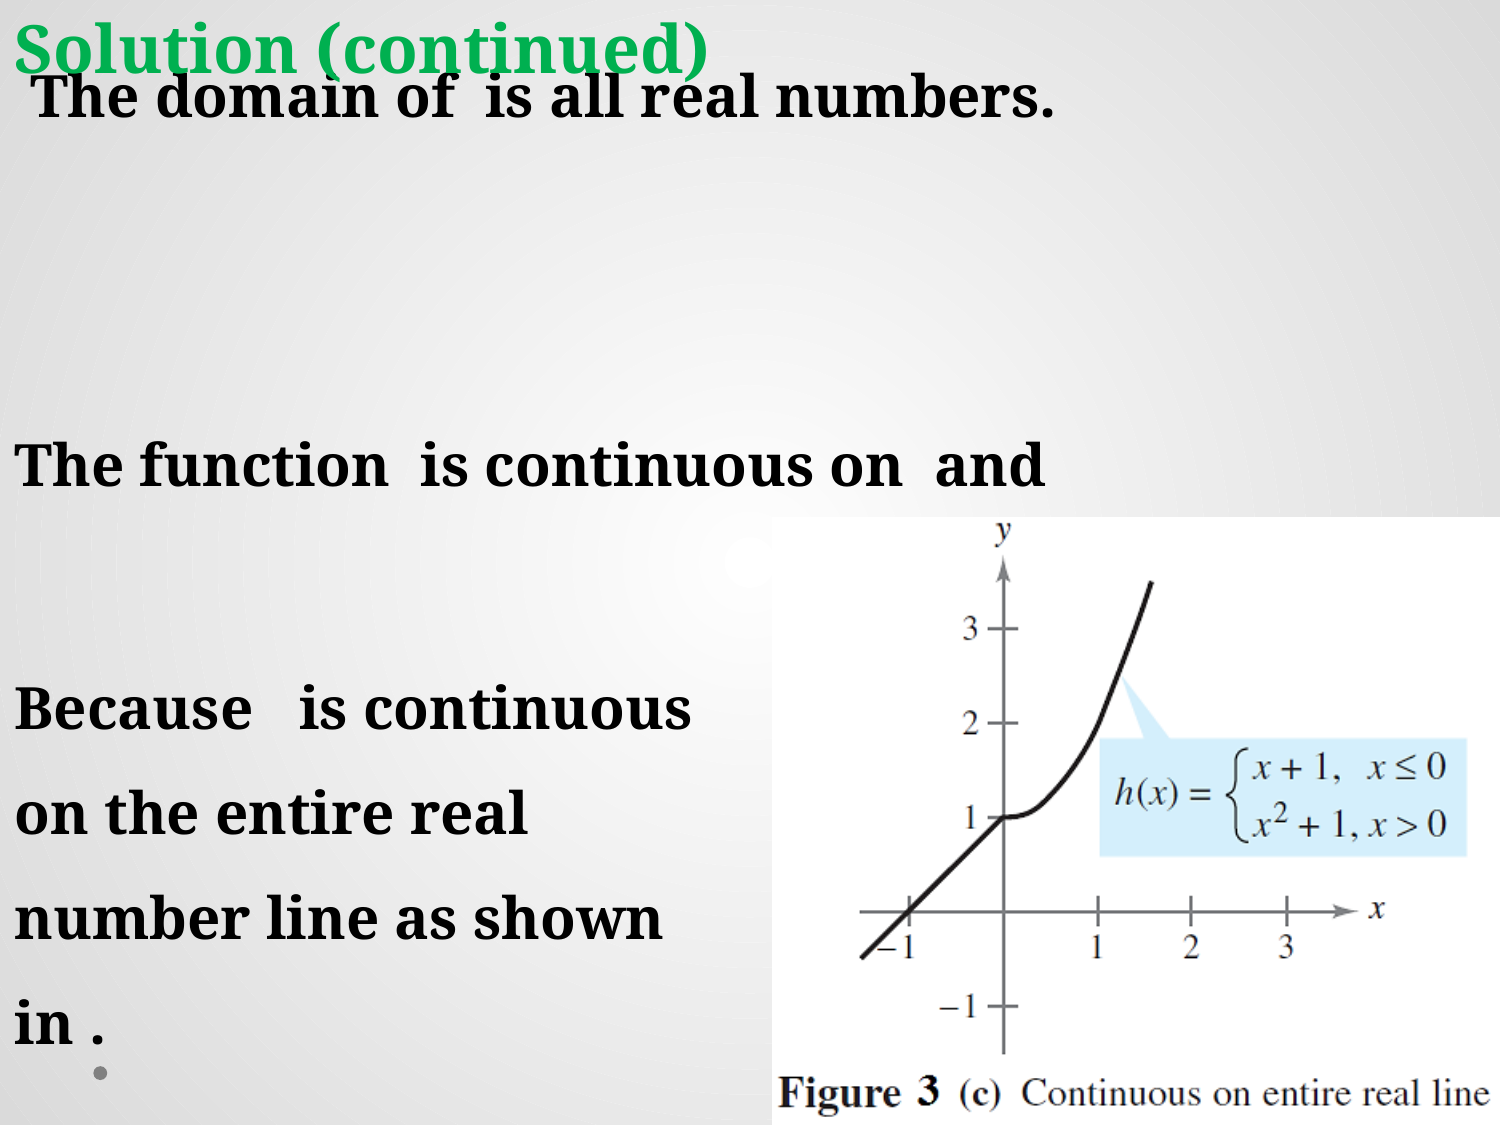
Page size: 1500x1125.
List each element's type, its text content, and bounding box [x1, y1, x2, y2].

text_box Solution (continued) [0, 0, 1500, 95]
picture [772, 517, 1500, 1125]
